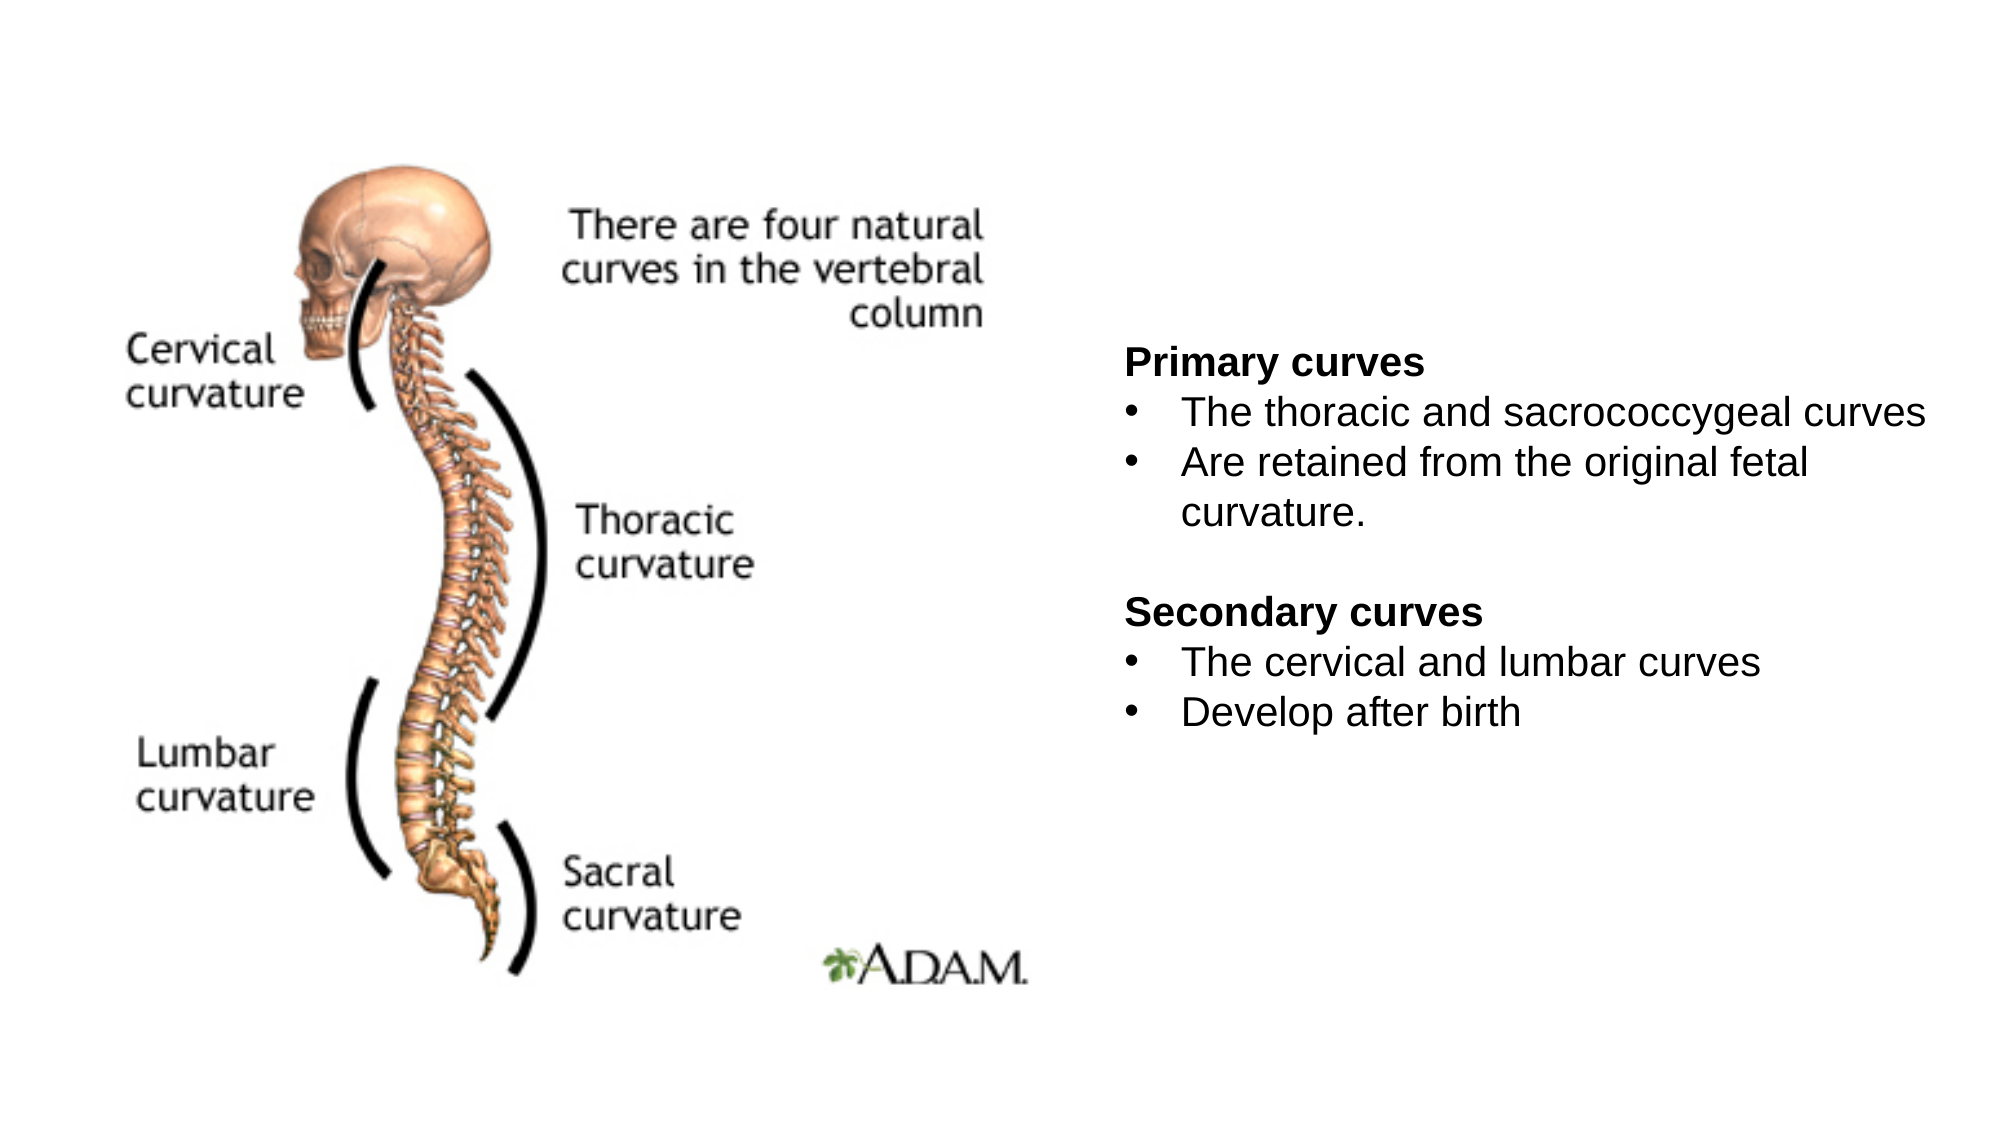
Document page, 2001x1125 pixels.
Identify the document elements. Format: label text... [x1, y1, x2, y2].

picture [0, 162, 1034, 990]
text_box Primary curves The thoracic and sacrococcygeal curves Are retained from the original fetal curvature. Secondary curves The cervical and lumbar curves Develop after birth [1109, 327, 1969, 743]
